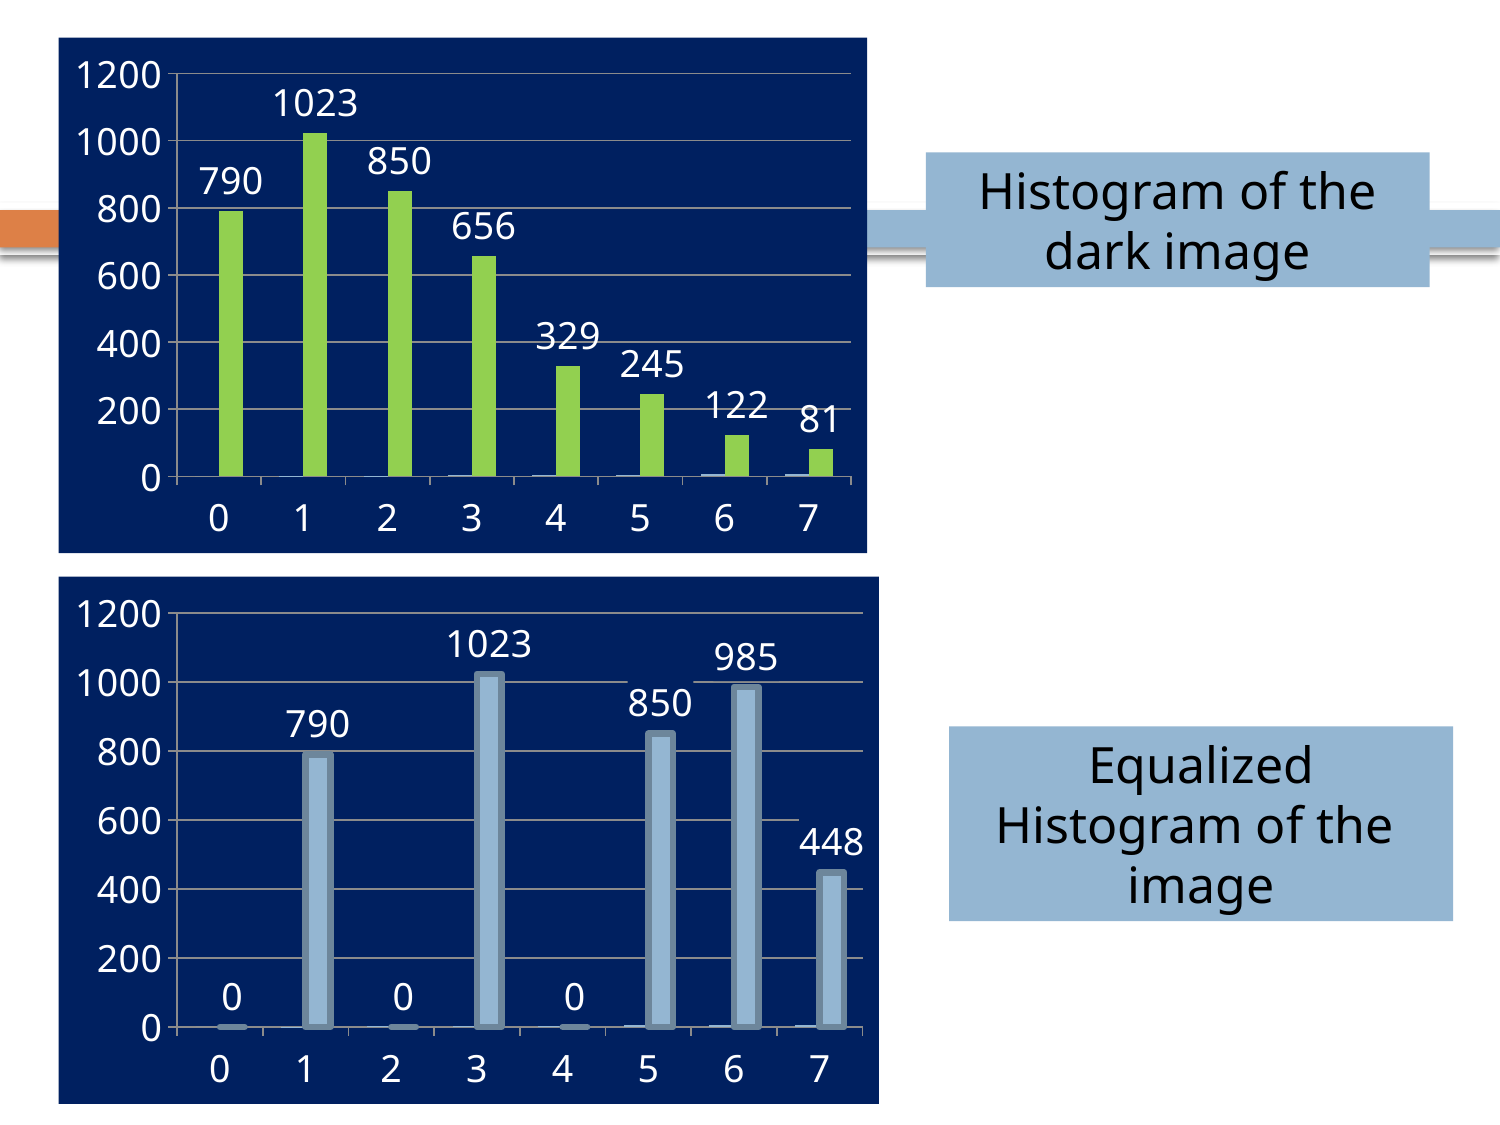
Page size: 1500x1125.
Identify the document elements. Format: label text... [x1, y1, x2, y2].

chart [58, 576, 880, 1105]
text_box Equalized Histogram of the image [949, 726, 1454, 922]
text_box Histogram of the dark image [925, 152, 1430, 288]
chart [58, 37, 868, 554]
